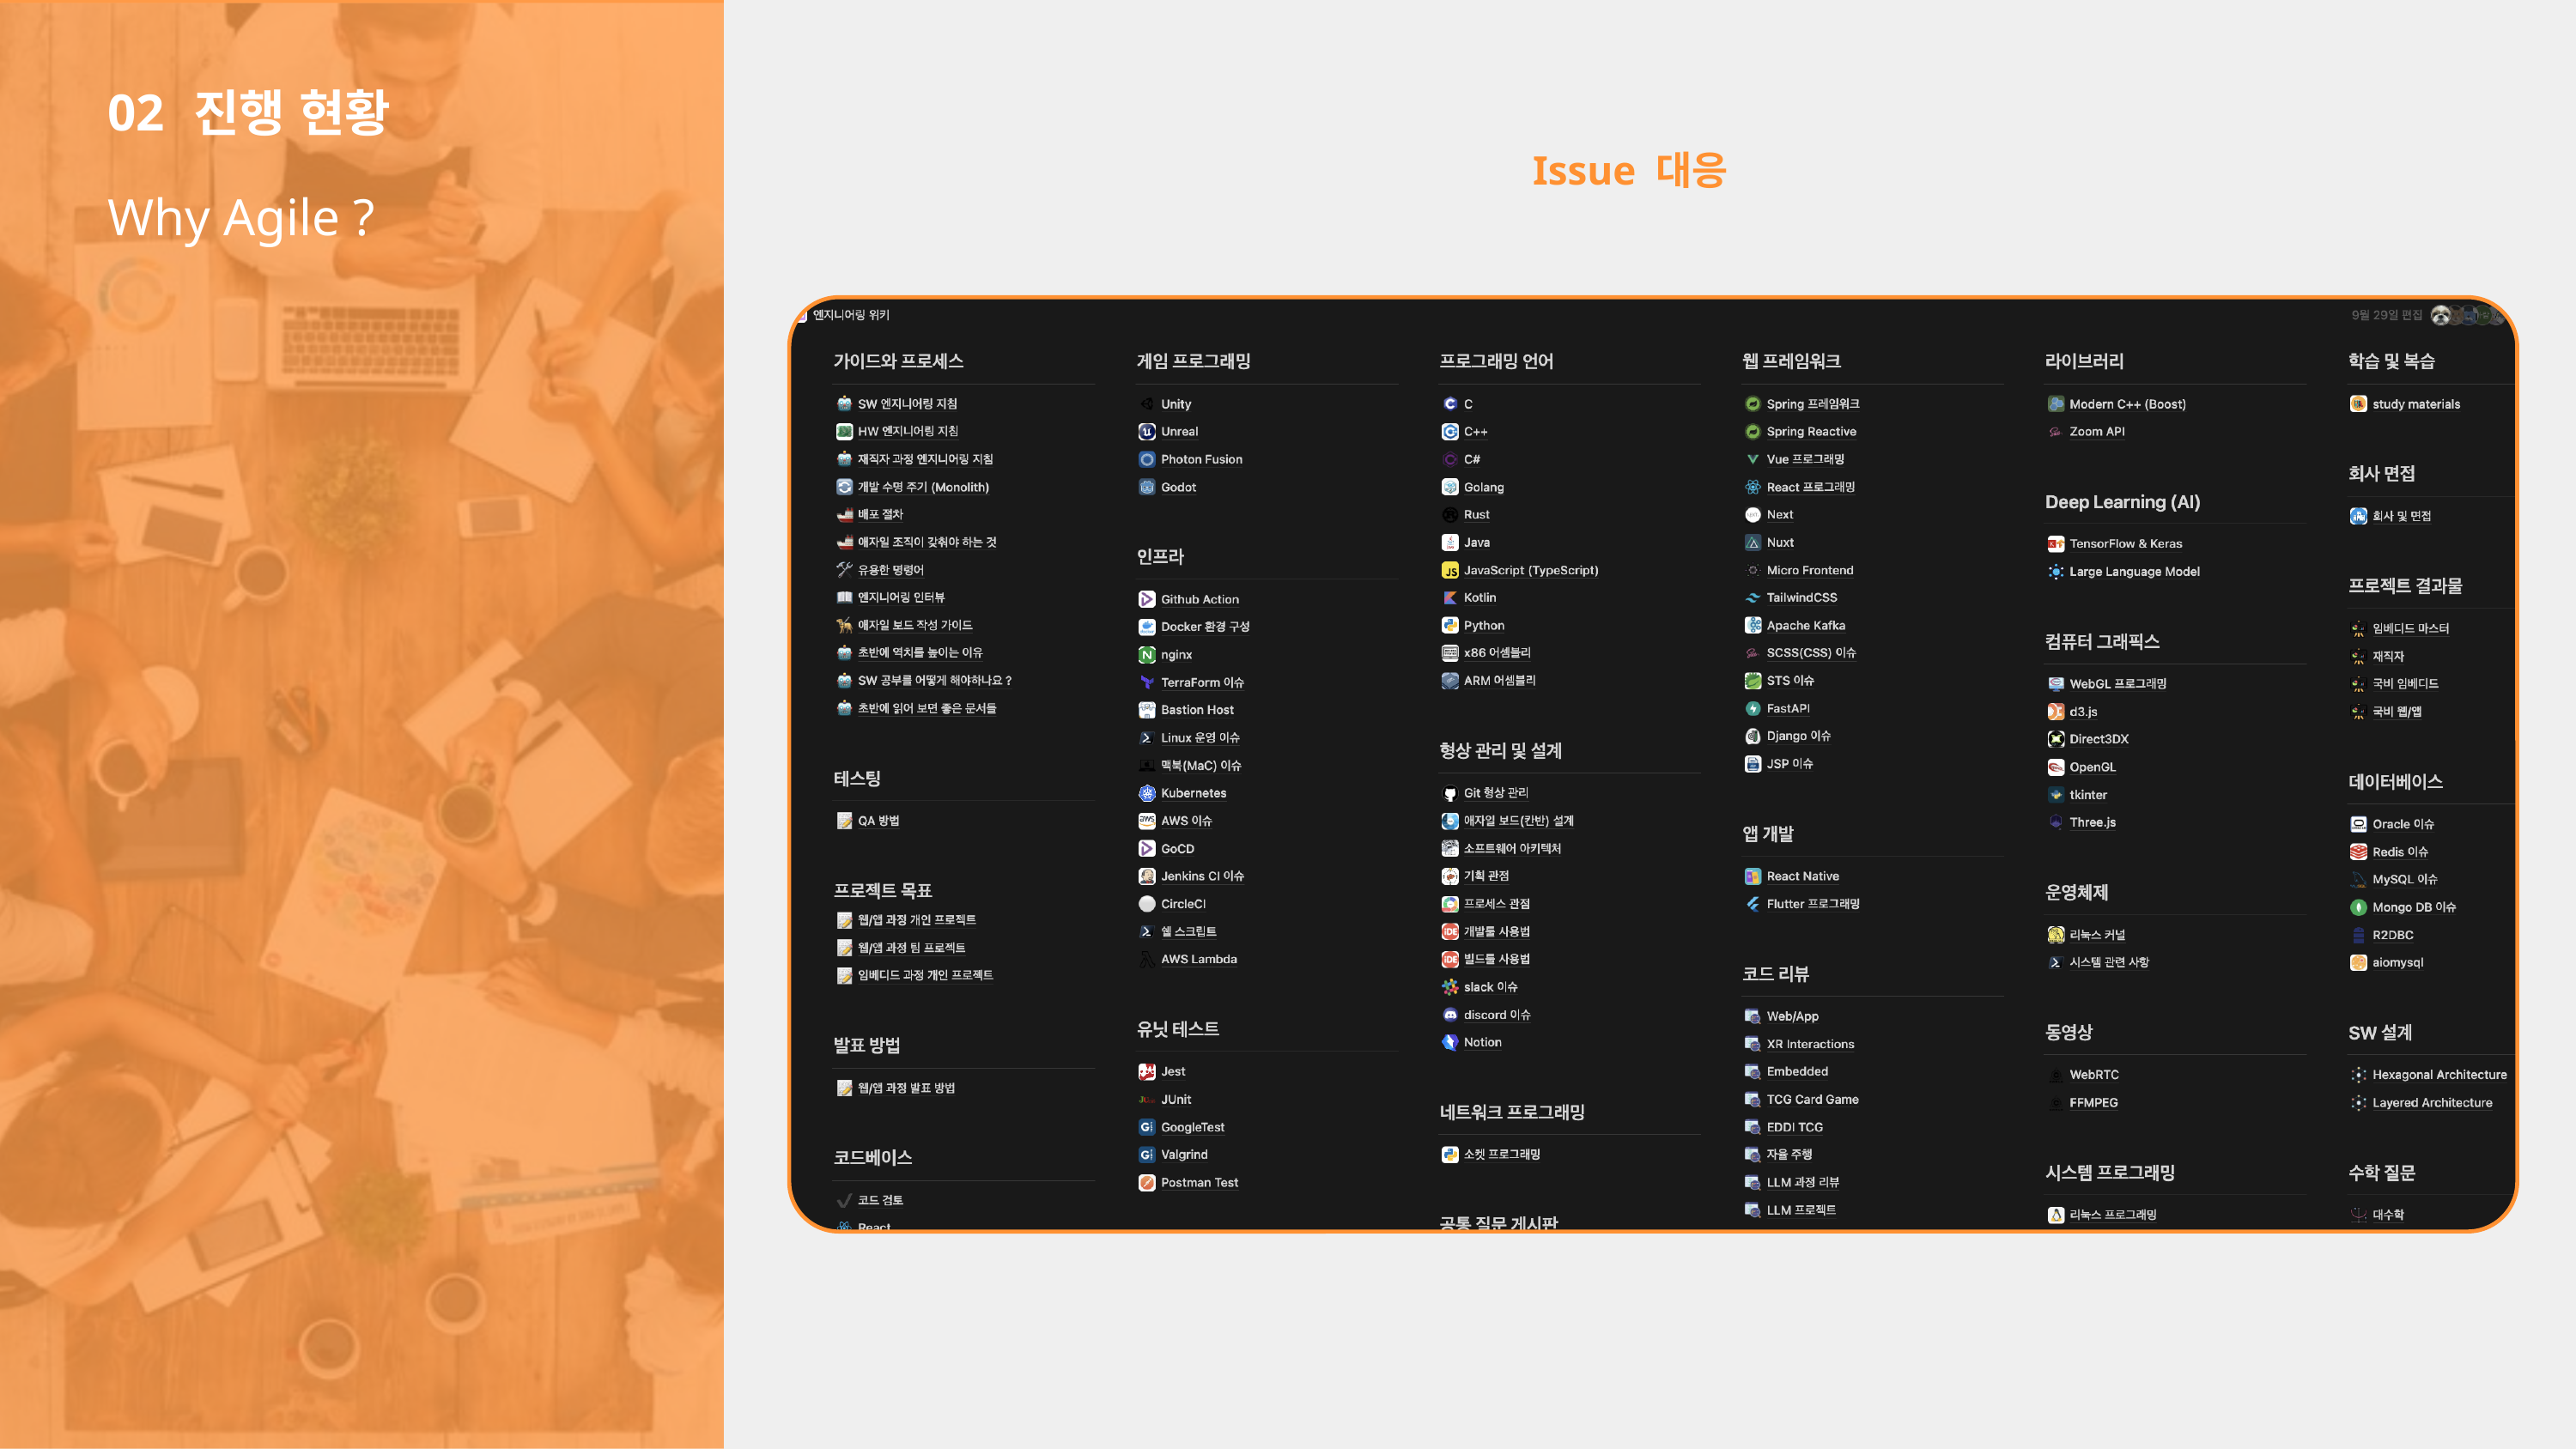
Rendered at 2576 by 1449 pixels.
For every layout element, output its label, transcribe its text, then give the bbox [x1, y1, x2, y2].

text_box 02 [107, 78, 719, 148]
picture [0, 0, 2576, 1449]
text_box Why Agile ? [107, 148, 719, 219]
